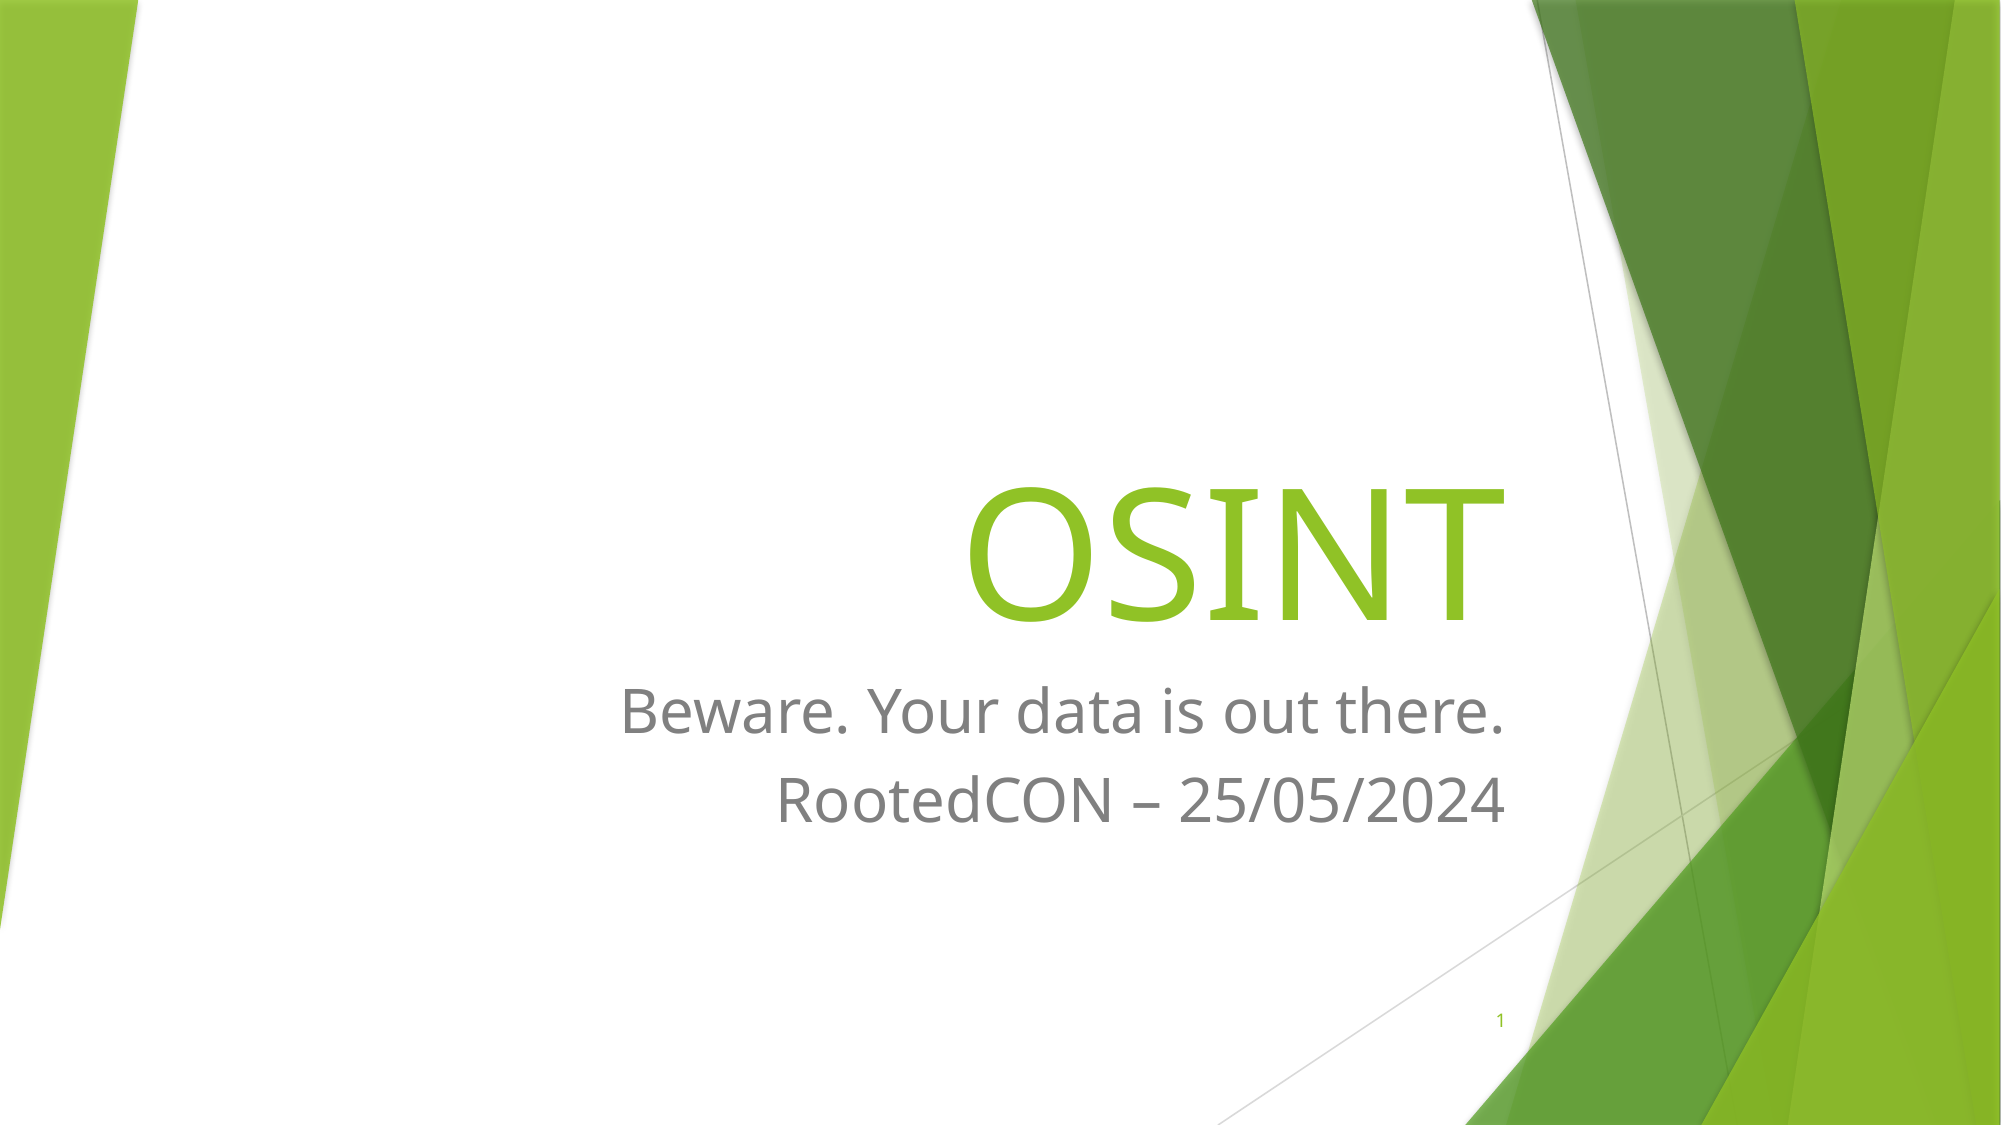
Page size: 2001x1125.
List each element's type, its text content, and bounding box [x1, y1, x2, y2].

title OSINT [247, 394, 1522, 664]
slide_number 1 [1409, 991, 1522, 1051]
subtitle Beware. Your data is out there. RootedCON – 25/05/2024 [247, 664, 1522, 845]
